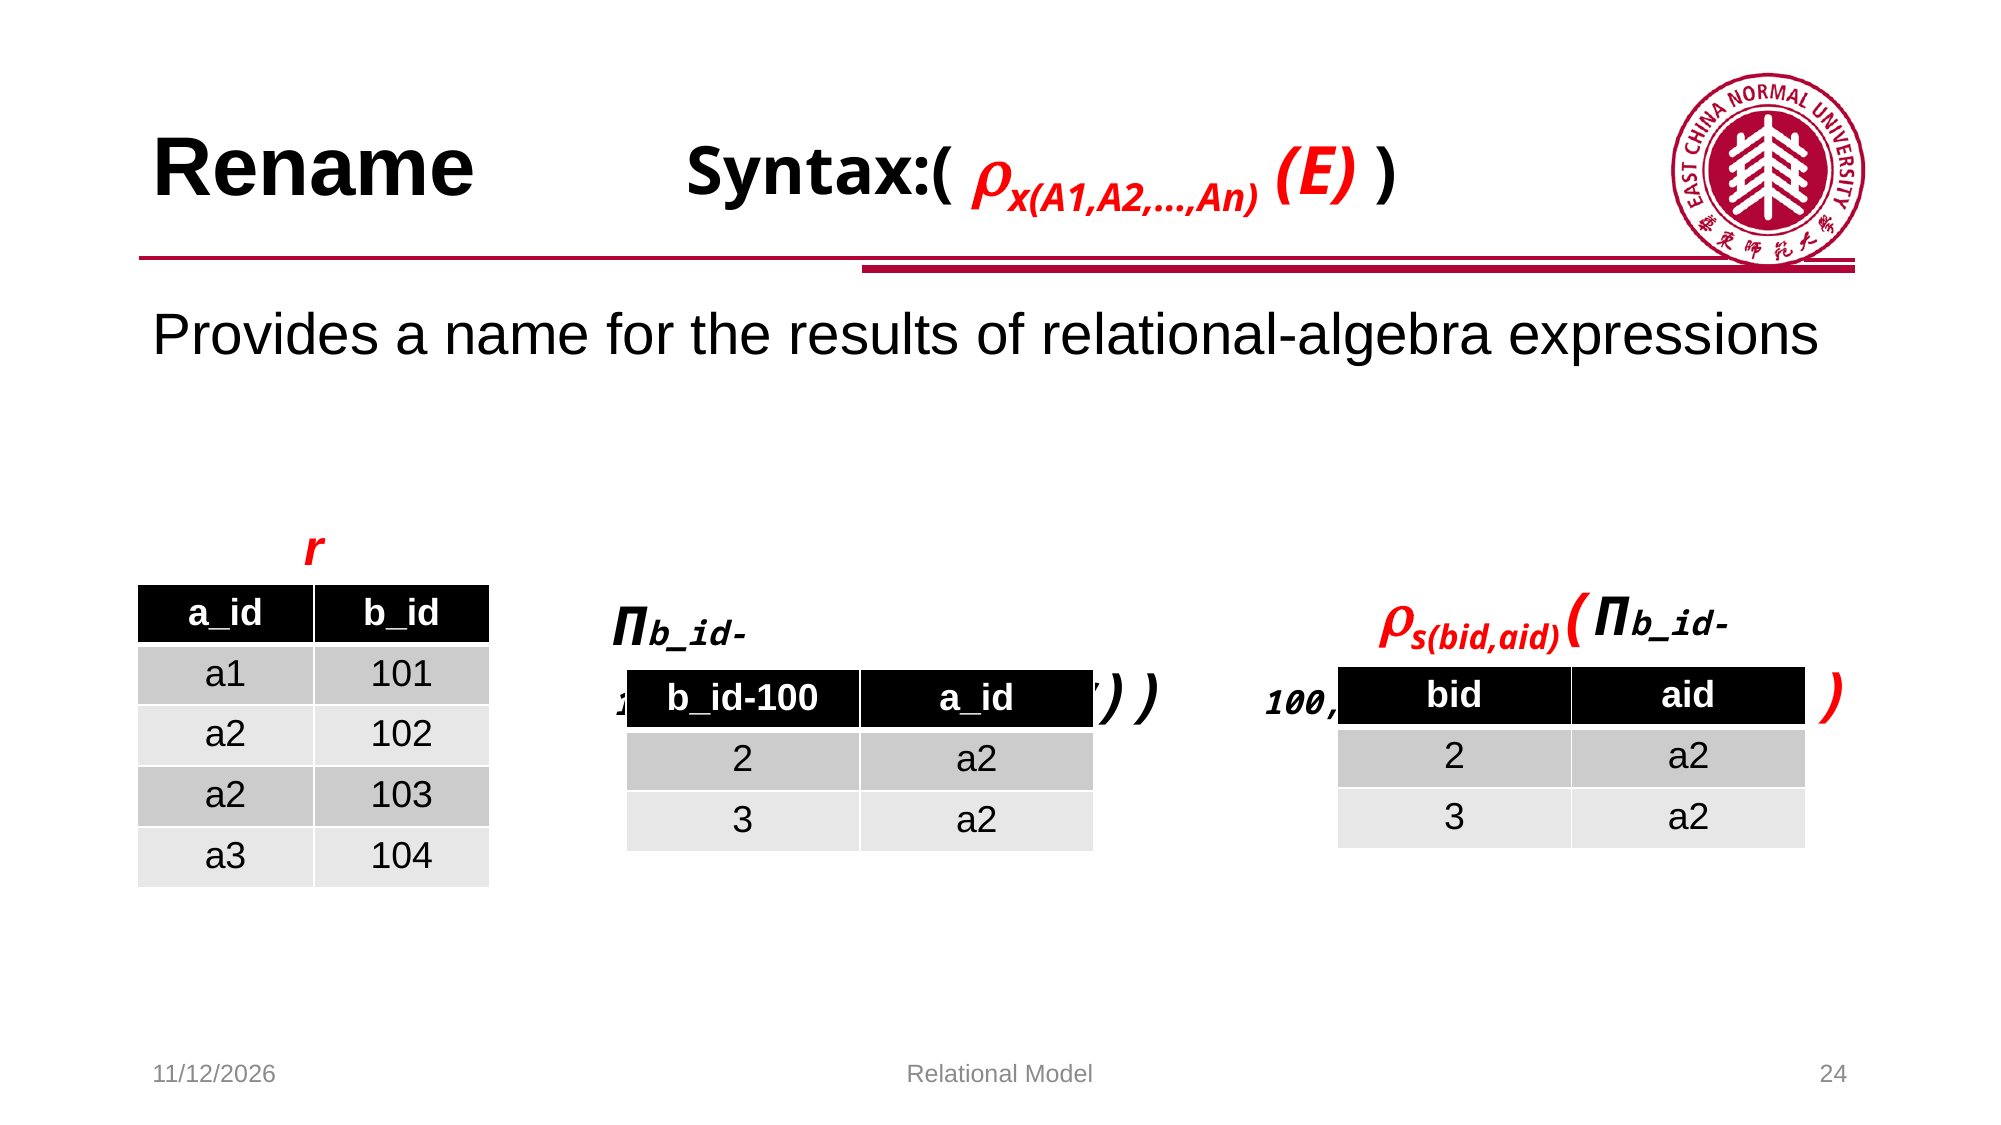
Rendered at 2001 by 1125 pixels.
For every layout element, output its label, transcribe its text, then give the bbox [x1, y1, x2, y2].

table_cell a2 [861, 733, 1093, 790]
text_box r [137, 507, 490, 583]
table_header b_id [315, 585, 489, 642]
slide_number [137, 1042, 588, 1103]
table_header b_id-100 [627, 670, 859, 727]
table_cell a2 [1572, 789, 1805, 848]
table_cell 101 [315, 647, 489, 704]
table_cell a1 [138, 647, 313, 704]
table_cell 104 [315, 828, 489, 887]
table_cell a2 [138, 706, 313, 765]
table_header aid [1572, 667, 1805, 724]
table_cell 3 [1338, 789, 1571, 848]
title Rename [137, 59, 1863, 278]
list Provides a name for the results of relational-algebra expressions [137, 297, 1863, 390]
table_cell a2 [1572, 730, 1805, 787]
table_header a_id [138, 585, 313, 642]
table_cell 3 [627, 792, 859, 851]
slide_number 24 [1412, 1042, 1863, 1103]
table_cell 102 [315, 706, 489, 765]
footer Relational Model [662, 1042, 1338, 1103]
picture [1658, 60, 1876, 279]
text_box Πb_id-100,a_id(σa_id='a2’(r)) [597, 580, 1185, 735]
text_box Syntax:( x(A1,A2,…,An) (E) ) [662, 120, 1422, 227]
table_cell 103 [315, 767, 489, 826]
text_box s(bid,aid)(Πb_id-100,a_id(σa_id='a2’(r))) [1174, 569, 1935, 734]
table_header bid [1338, 667, 1571, 724]
table_cell 2 [1338, 730, 1571, 787]
table_cell 2 [627, 733, 859, 790]
table_cell a2 [861, 792, 1093, 851]
table_cell a3 [138, 828, 313, 887]
table_header a_id [861, 670, 1093, 727]
table_cell a2 [138, 767, 313, 826]
